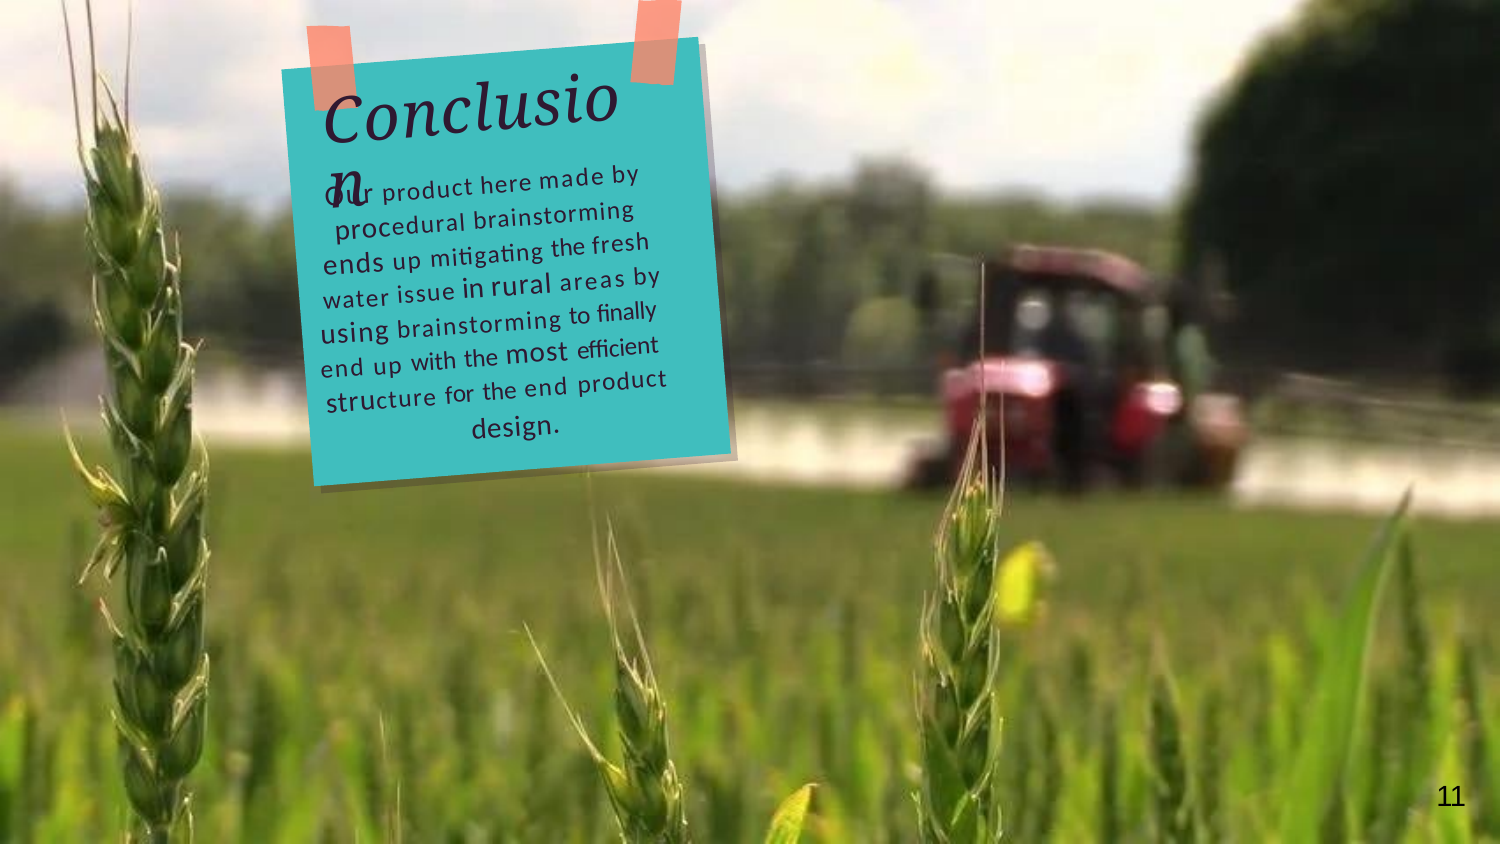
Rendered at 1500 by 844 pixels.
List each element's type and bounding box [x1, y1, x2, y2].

text_box [0, 0, 1500, 844]
